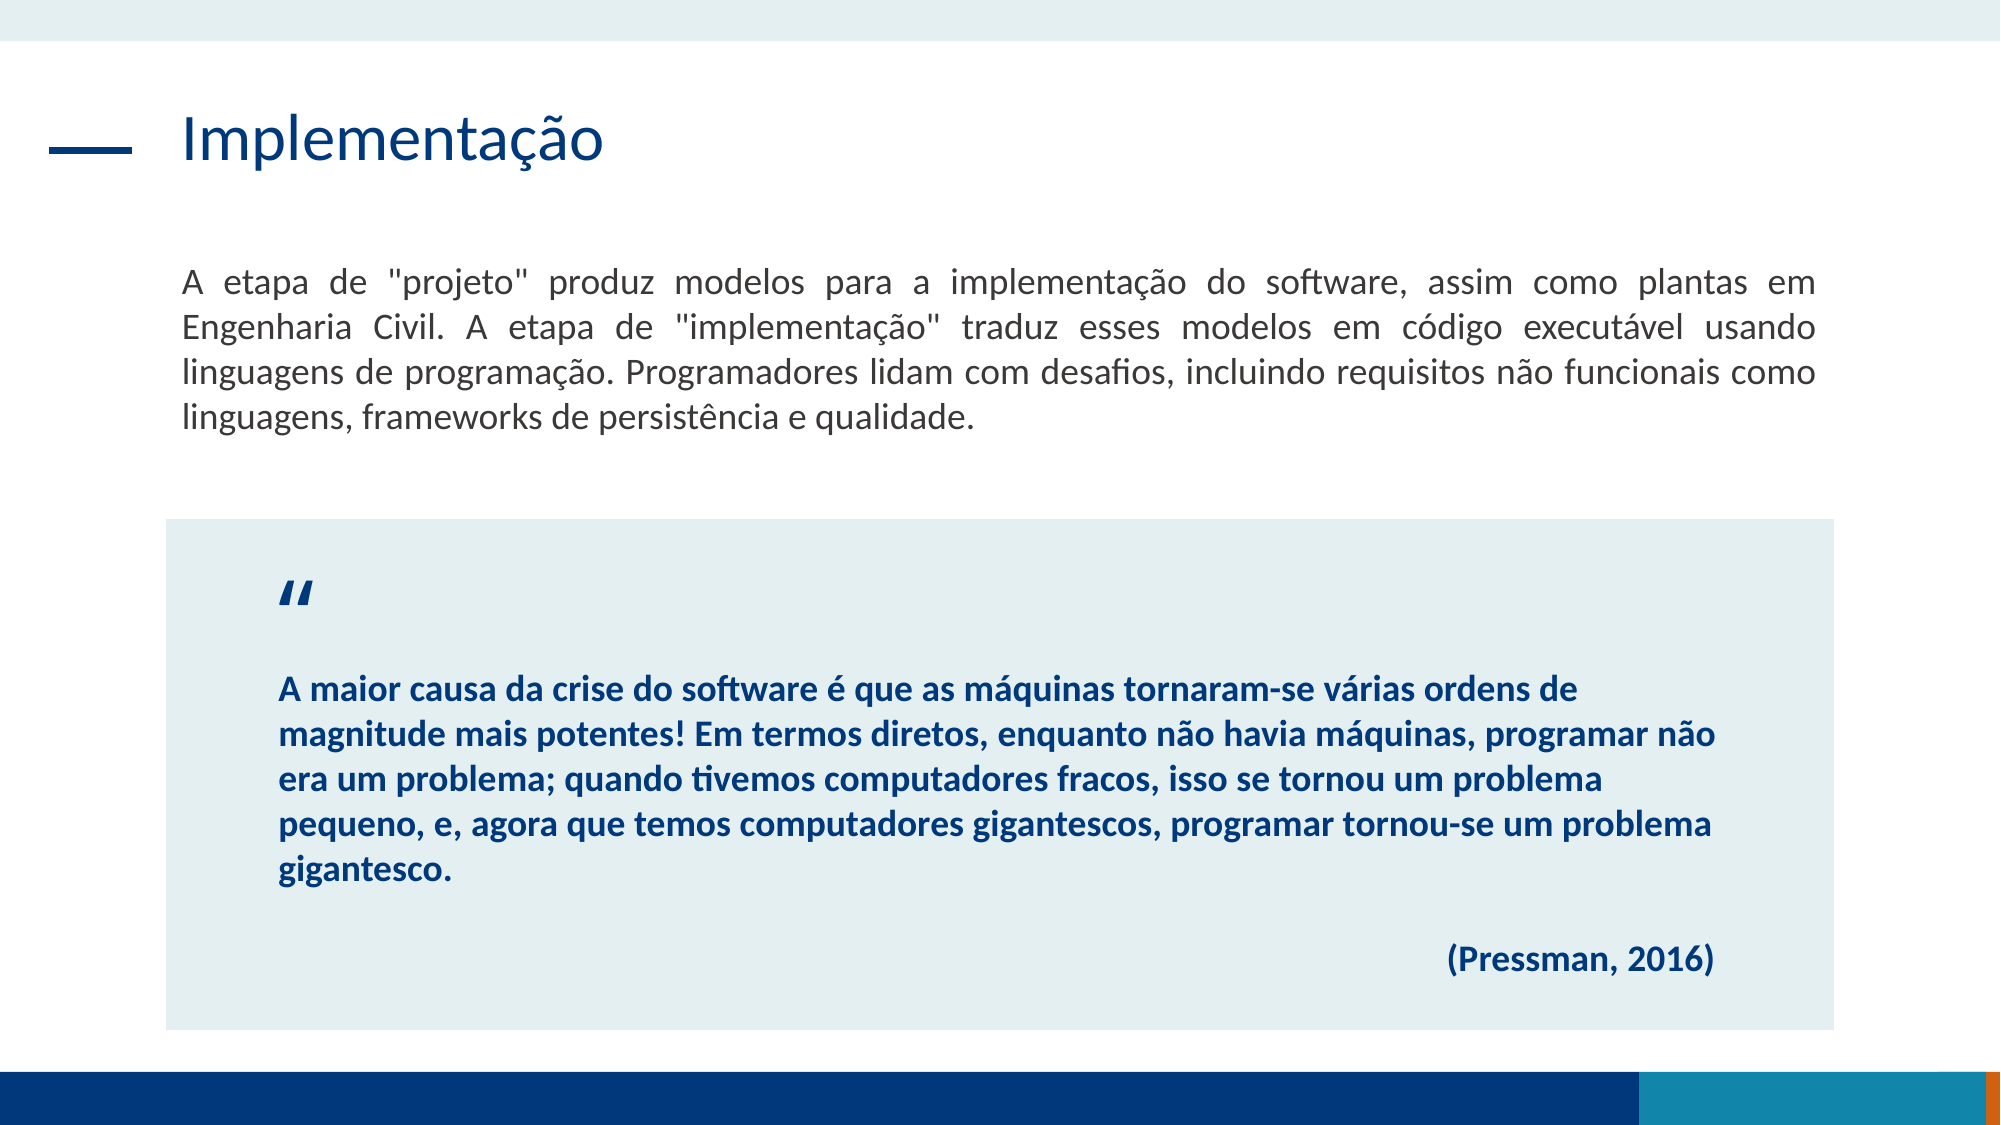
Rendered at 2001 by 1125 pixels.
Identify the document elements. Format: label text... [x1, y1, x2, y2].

text_box “ [263, 545, 359, 680]
text_box A etapa de "projeto" produz modelos para a implementação do software, assim como plantas em Engenharia Civil. A etapa de "implementação" traduz esses modelos em código executável usando linguagens de programação. Programadores lidam com desafios, incluindo requisitos não funcionais como linguagens, frameworks de persistência e qualidade. [167, 249, 1833, 445]
list Implementação [167, 95, 1833, 237]
text_box A maior causa da crise do software é que as máquinas tornaram-se várias ordens de magnitude mais potentes! Em termos diretos, enquanto não havia máquinas, programar não era um problema; quando tivemos computadores fracos, isso se tornou um problema pequeno, e, agora que temos computadores gigantescos, programar tornou-se um problema gigantesco. (Pressman, 2016) [263, 566, 1739, 987]
text_box [166, 519, 1834, 1030]
